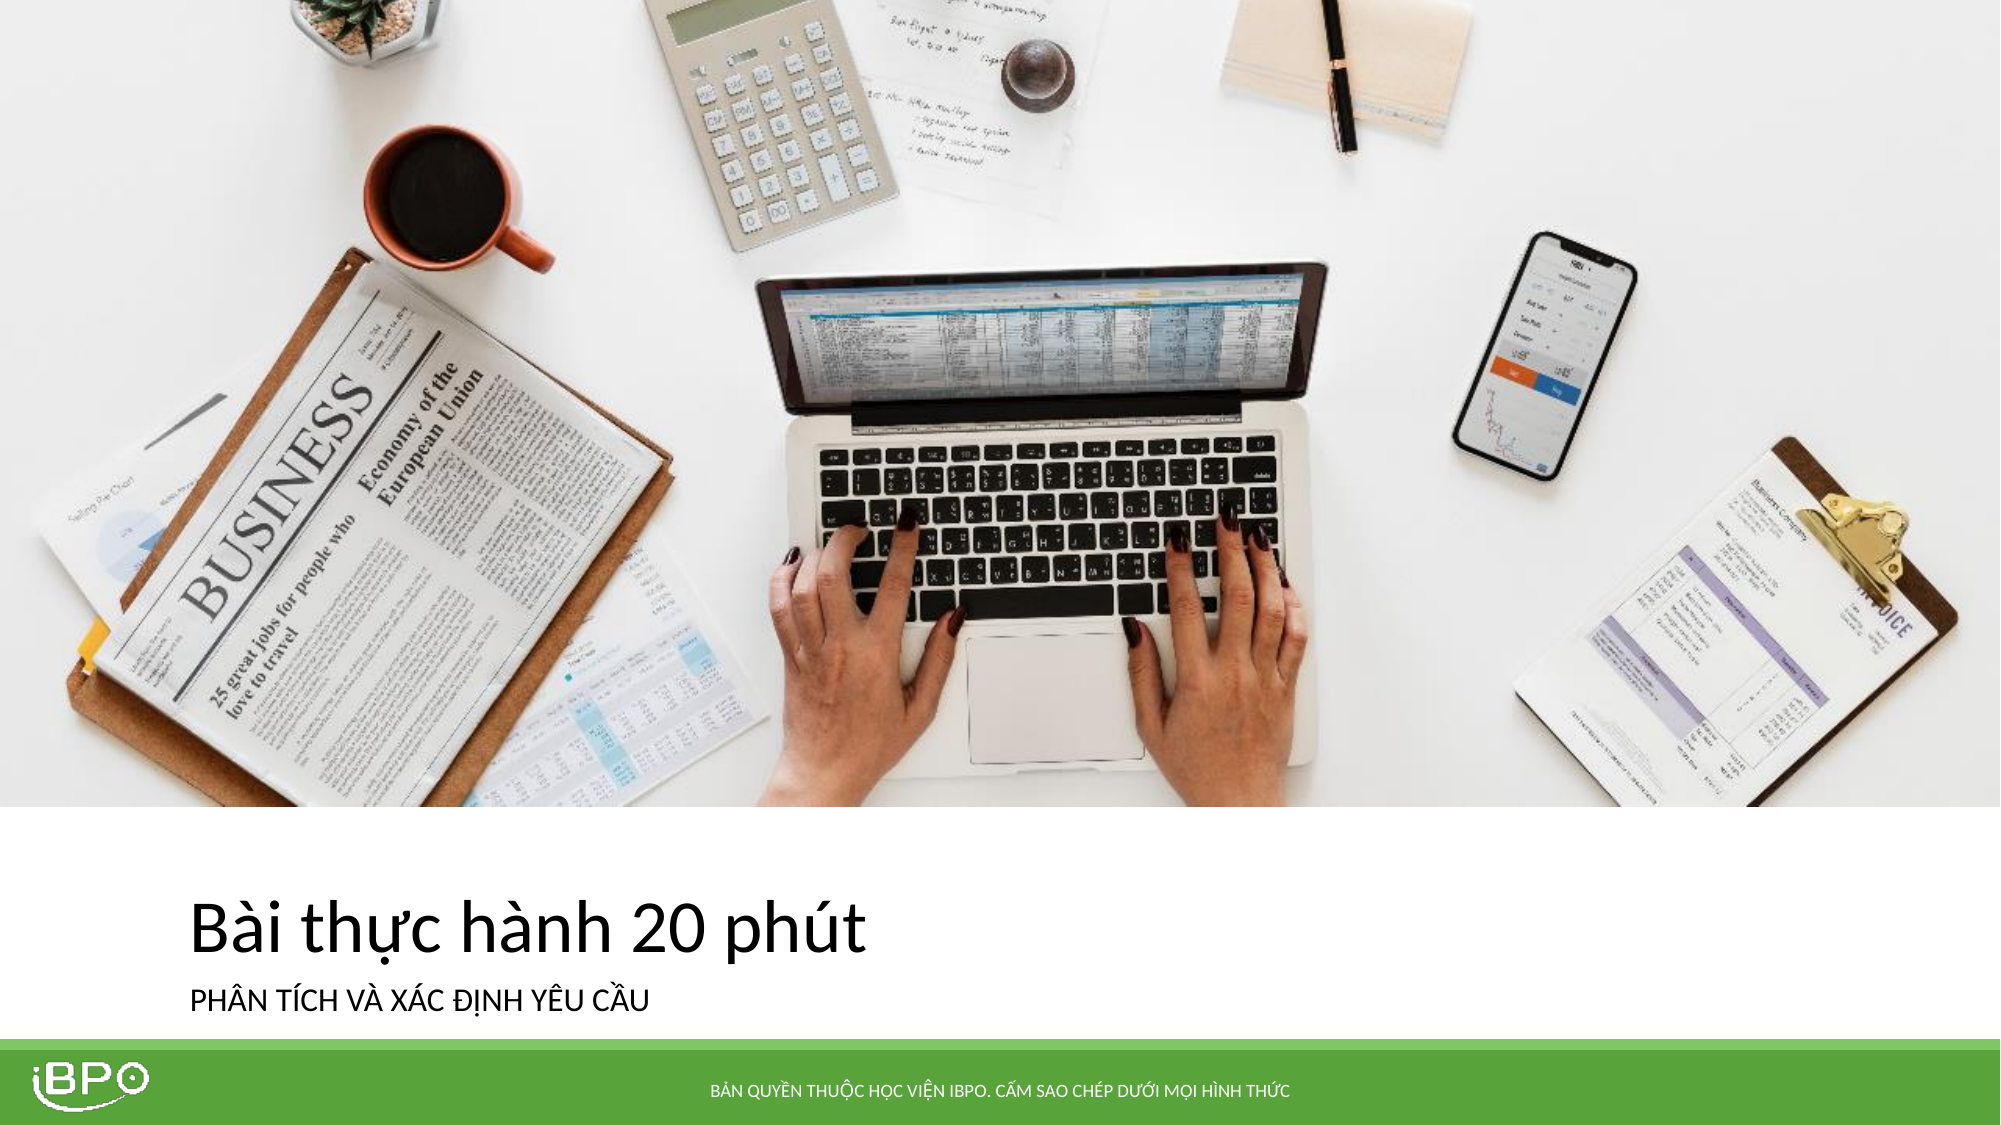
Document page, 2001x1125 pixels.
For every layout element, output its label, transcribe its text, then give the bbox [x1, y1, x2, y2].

title Bài thực hành 20 phút [174, 840, 1825, 975]
picture [0, 0, 2000, 807]
footer BẢN QUYỀN THUỘC HỌC VIỆN IBPO. CẤM SAO CHÉP DƯỚI MỌI HÌNH THỨC [604, 1059, 1396, 1120]
picture [13, 1048, 167, 1125]
list PHÂN TÍCH VÀ XÁC ĐỊNH YÊU CẦU [174, 975, 1825, 1065]
